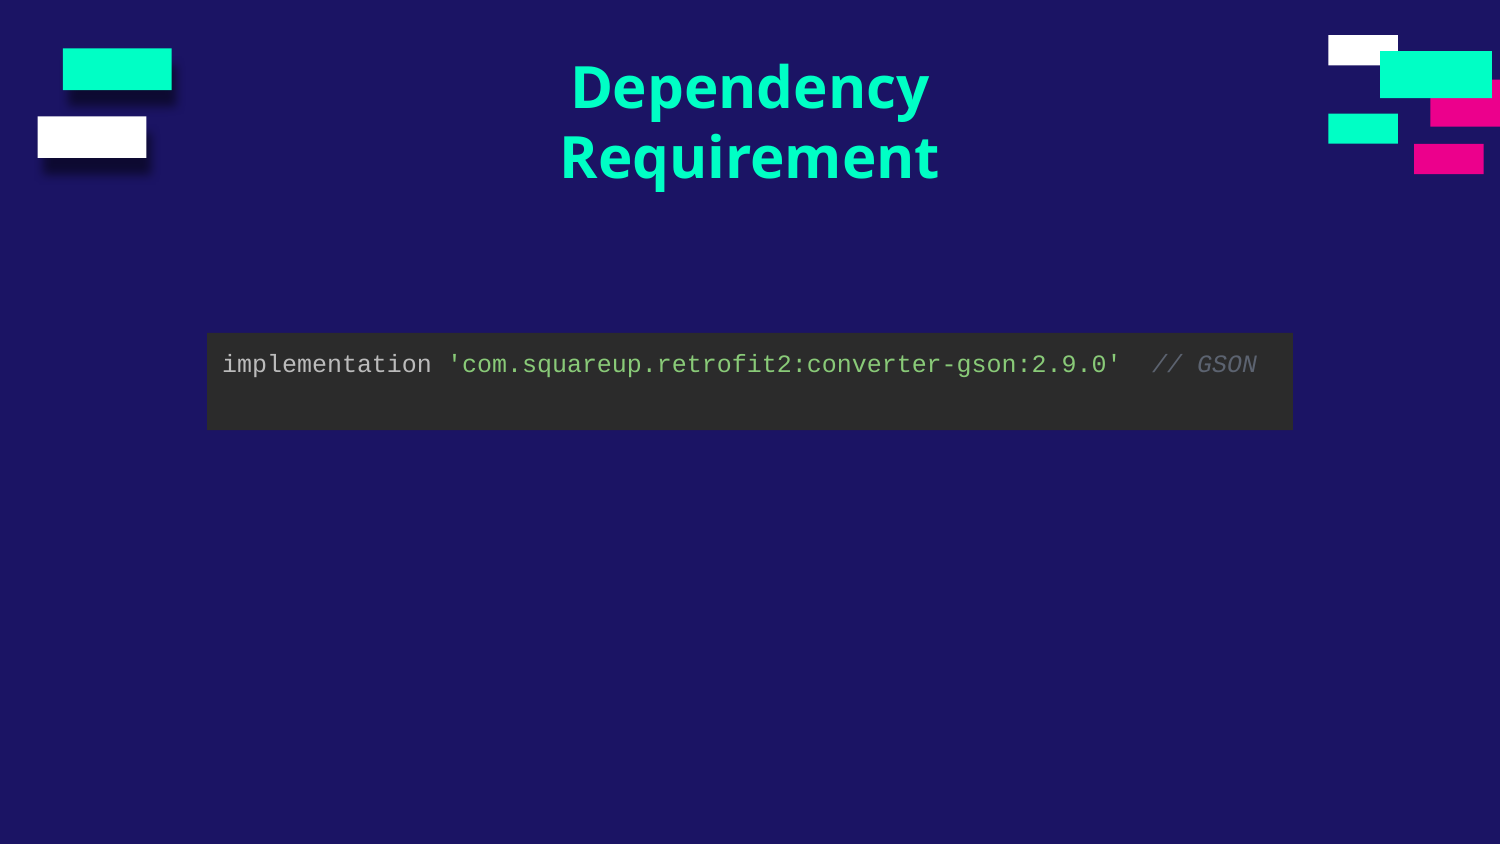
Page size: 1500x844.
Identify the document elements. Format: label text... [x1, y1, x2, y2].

text_box [1430, 79, 1500, 127]
text_box [62, 48, 172, 91]
text_box implementation 'com.squareup.retrofit2:converter-gson:2.9.0' // GSON [207, 332, 1293, 431]
text_box [1328, 35, 1398, 66]
text_box [1414, 143, 1484, 175]
text_box [1328, 113, 1398, 144]
text_box [37, 116, 147, 158]
title Dependency Requirement [414, 35, 1086, 145]
text_box [1380, 51, 1492, 99]
